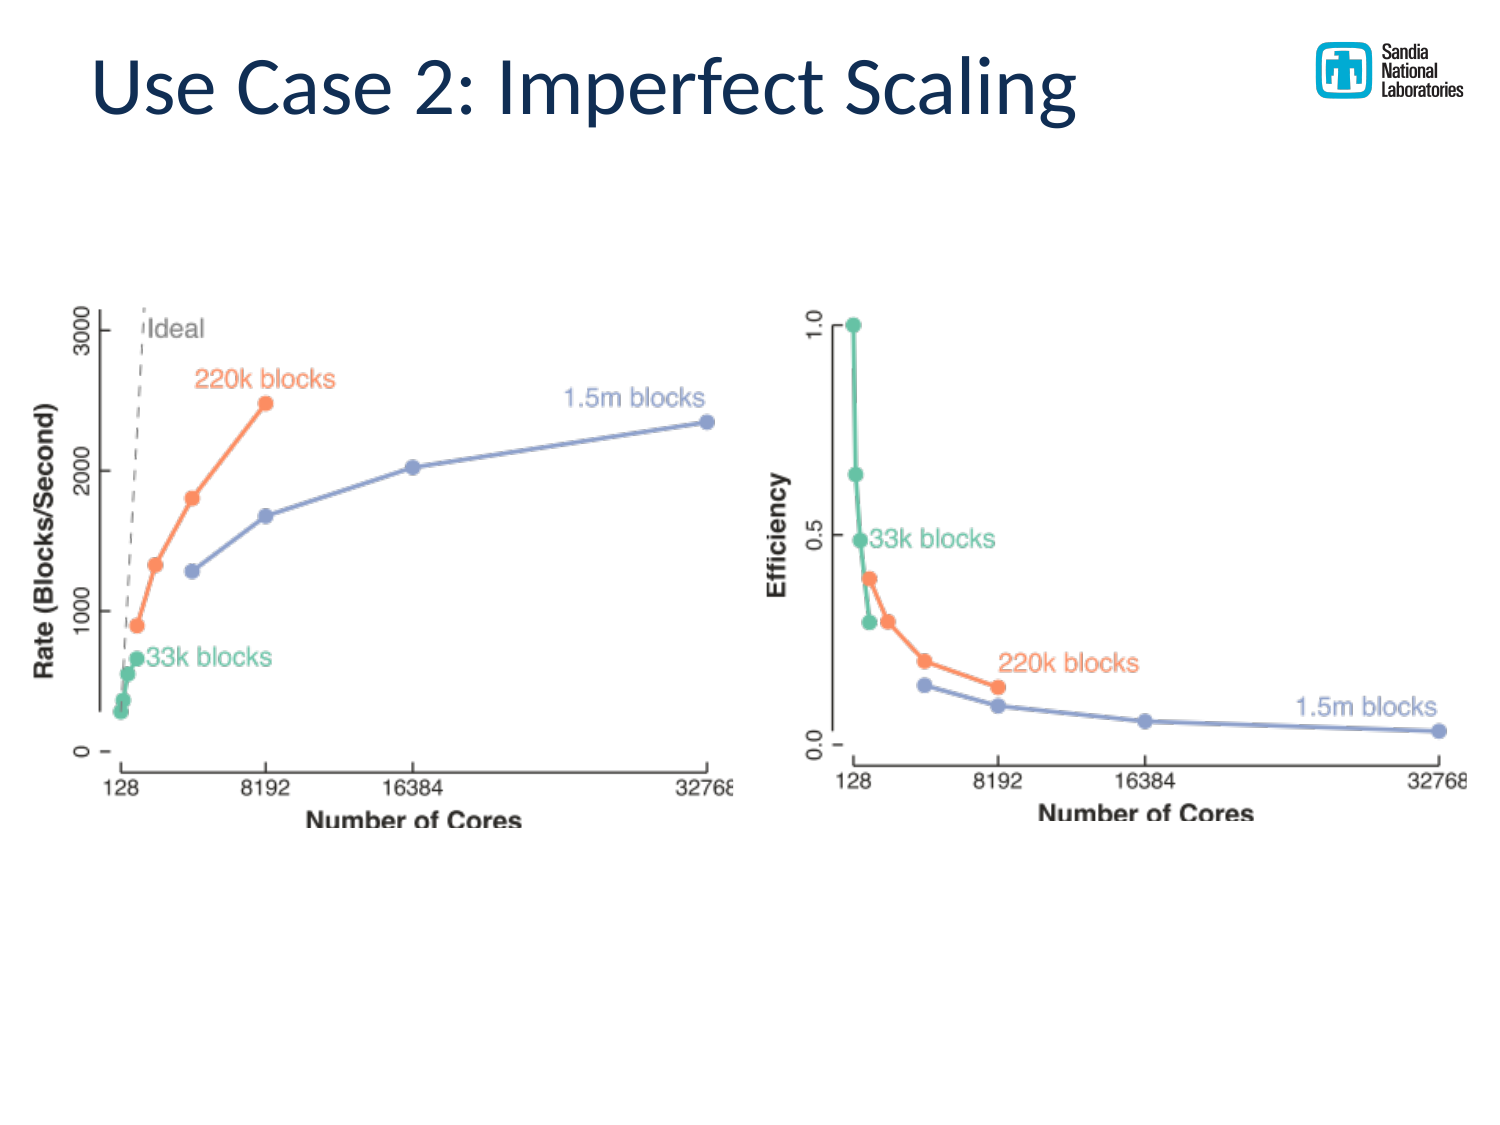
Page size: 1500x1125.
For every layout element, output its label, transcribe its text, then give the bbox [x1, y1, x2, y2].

picture [33, 297, 734, 828]
picture [1426, 37, 1467, 105]
title Use Case 2: Imperfect Scaling [74, 0, 1426, 163]
picture [766, 303, 1467, 822]
